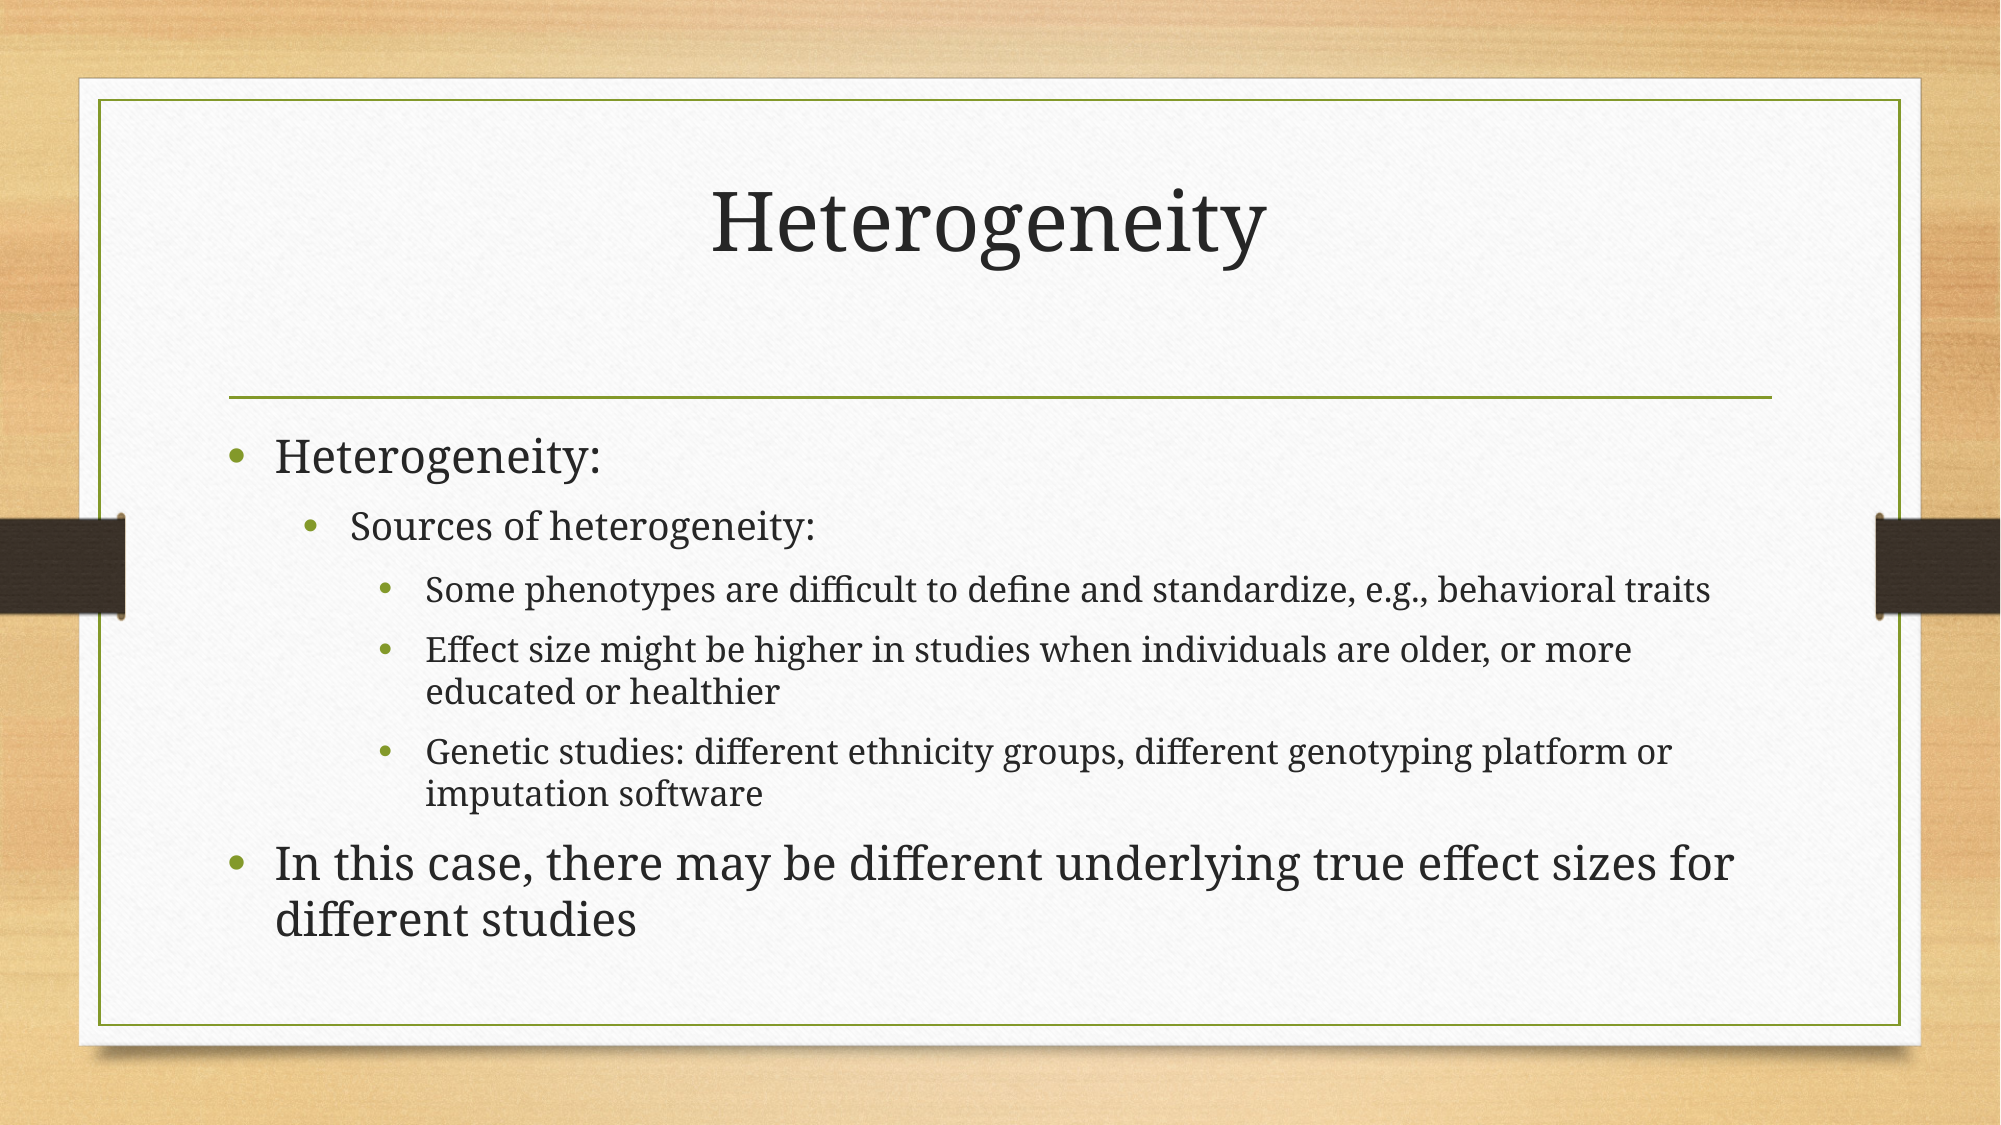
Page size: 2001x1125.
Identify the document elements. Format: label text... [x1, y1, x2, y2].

list Heterogeneity: Sources of heterogeneity: Some phenotypes are difficult to define and standardize, e.g., behavioral traits Effect size might be higher in studies when individuals are older, or more educated or healthier Genetic studies: different ethnicity groups, different genotyping platform or imputation software In this case, there may be different underlying true effect sizes for different studies [212, 419, 1788, 964]
title Heterogeneity [212, 161, 1788, 375]
picture [0, 0, 2001, 1125]
